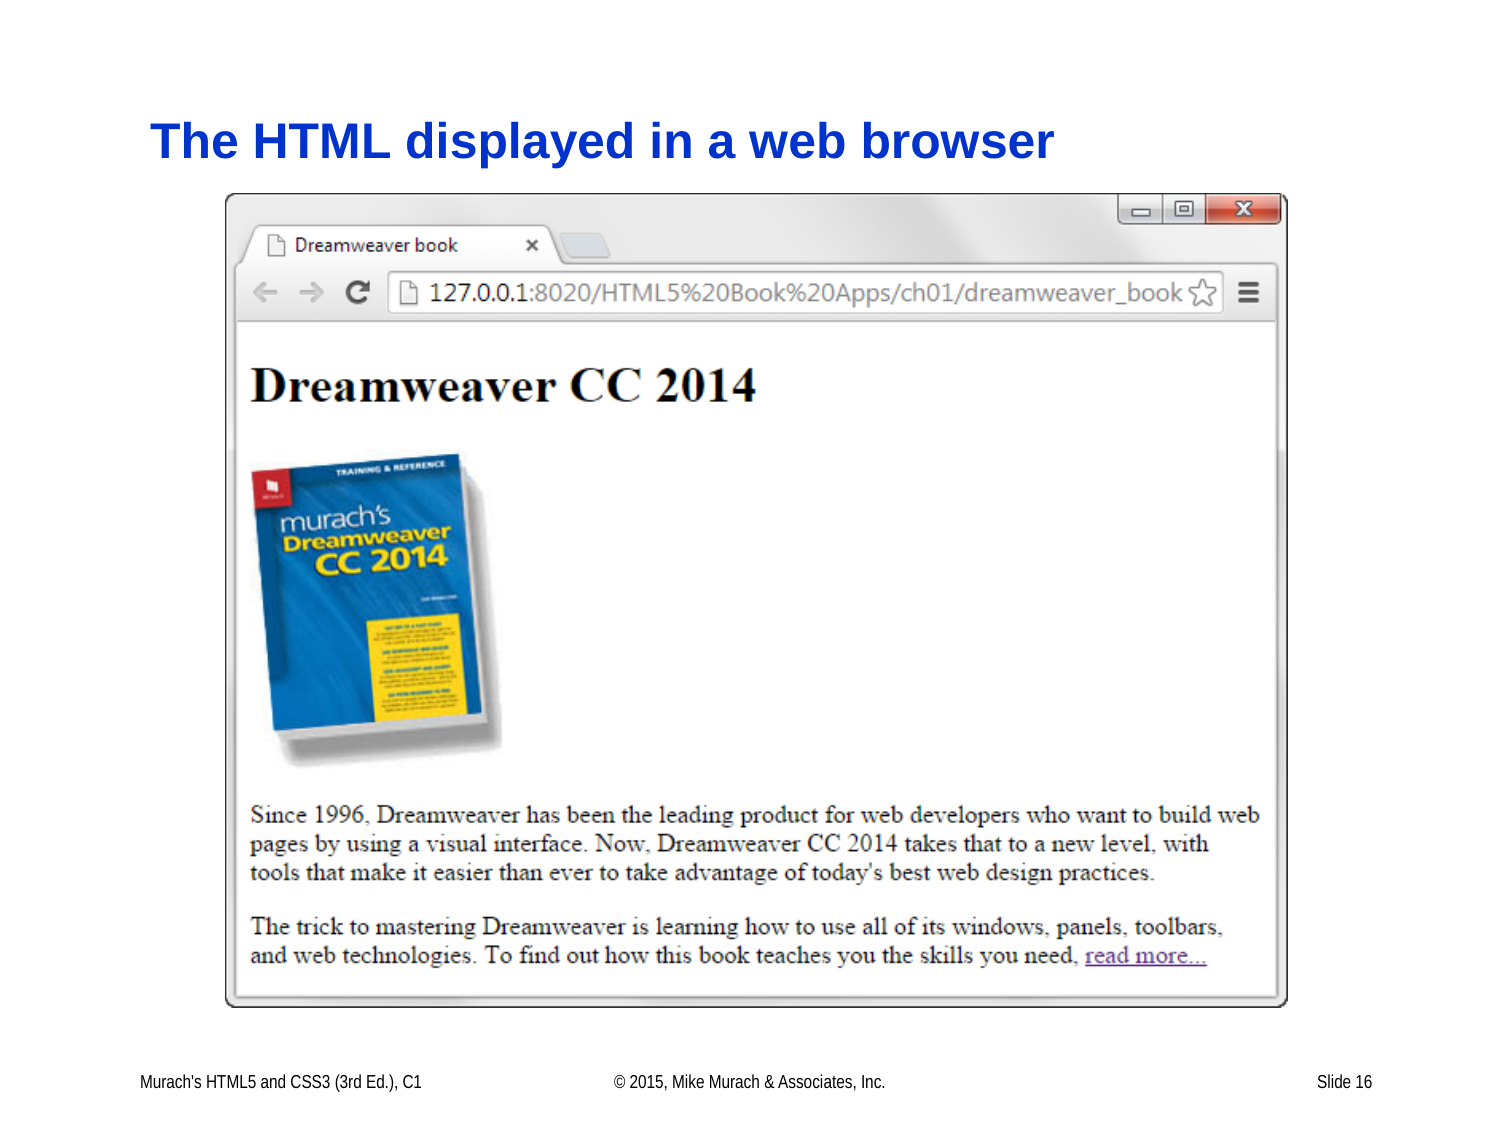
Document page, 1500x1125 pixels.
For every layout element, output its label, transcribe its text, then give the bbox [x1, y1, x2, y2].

slide_number Slide 16 [1074, 1025, 1388, 1100]
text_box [149, 112, 1348, 241]
footer © 2015, Mike Murach & Associates, Inc. [474, 1025, 1025, 1100]
slide_number Murach's HTML5 and CSS3 (3rd Ed.), C1 [125, 1025, 450, 1100]
picture [224, 193, 1288, 1008]
